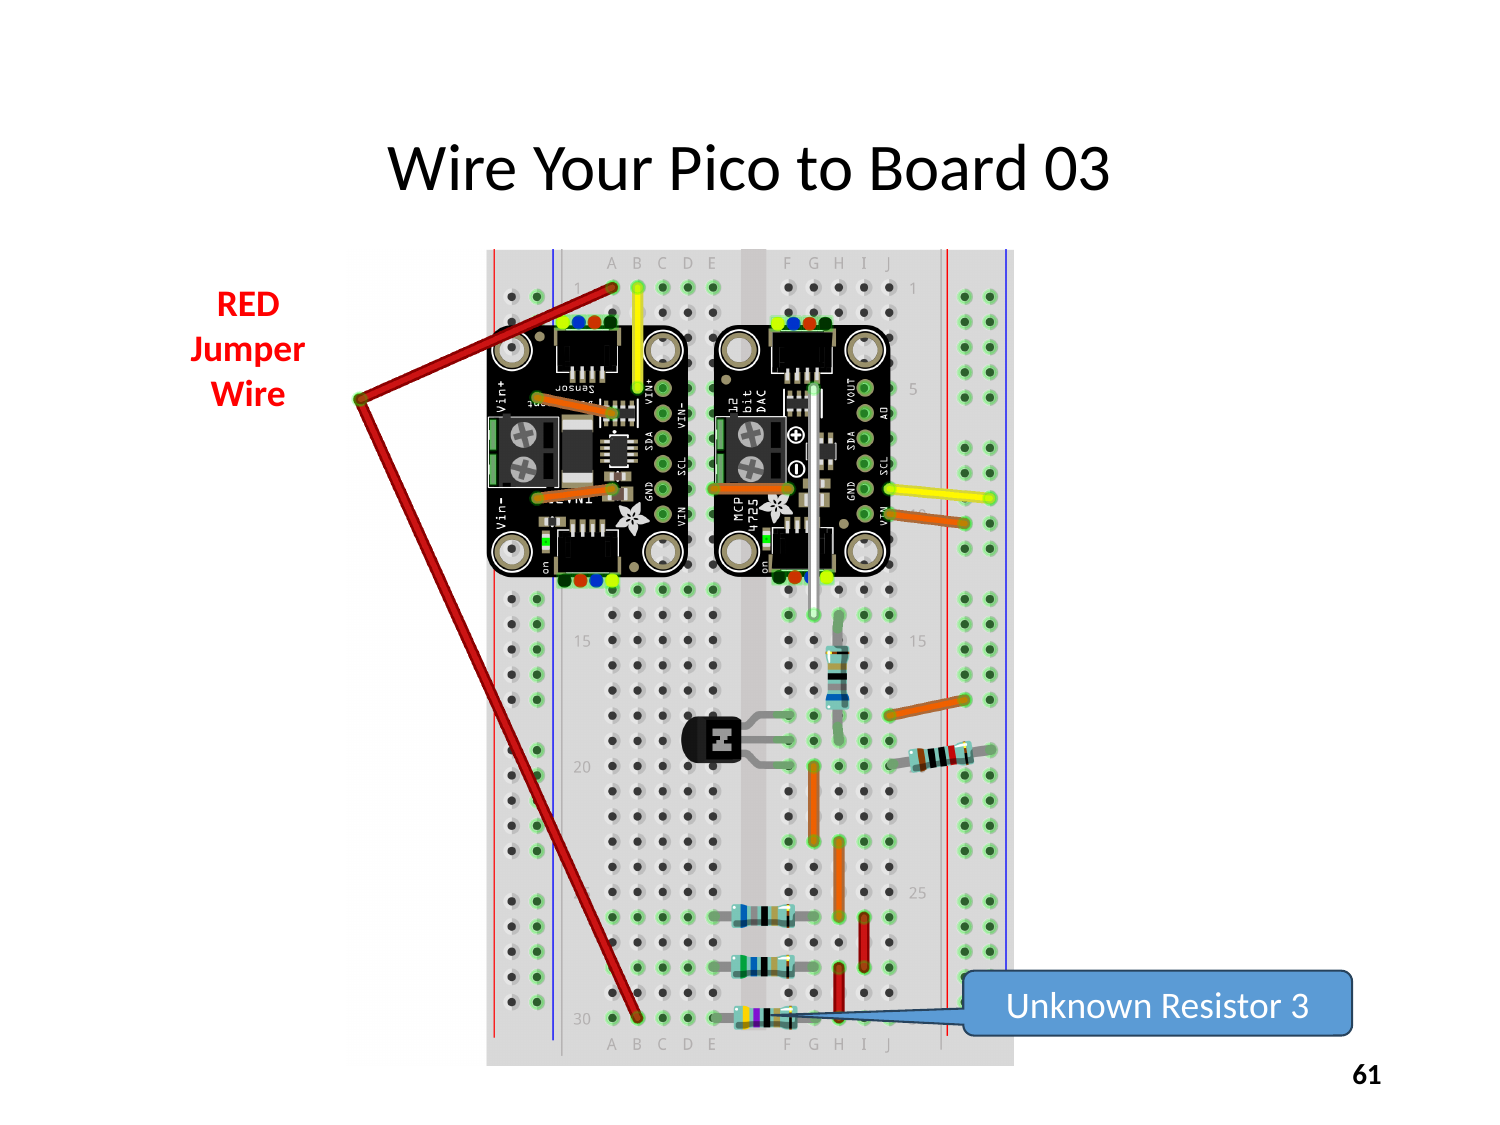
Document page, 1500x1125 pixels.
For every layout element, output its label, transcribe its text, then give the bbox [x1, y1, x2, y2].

title Wire Your Pico to Board 03 [103, 59, 1397, 278]
picture [346, 249, 1014, 1066]
text_box Unknown Resistor 3 [1014, 969, 1354, 1037]
text_box RED Jumper Wire [168, 271, 329, 422]
slide_number 61 [1059, 1042, 1397, 1103]
